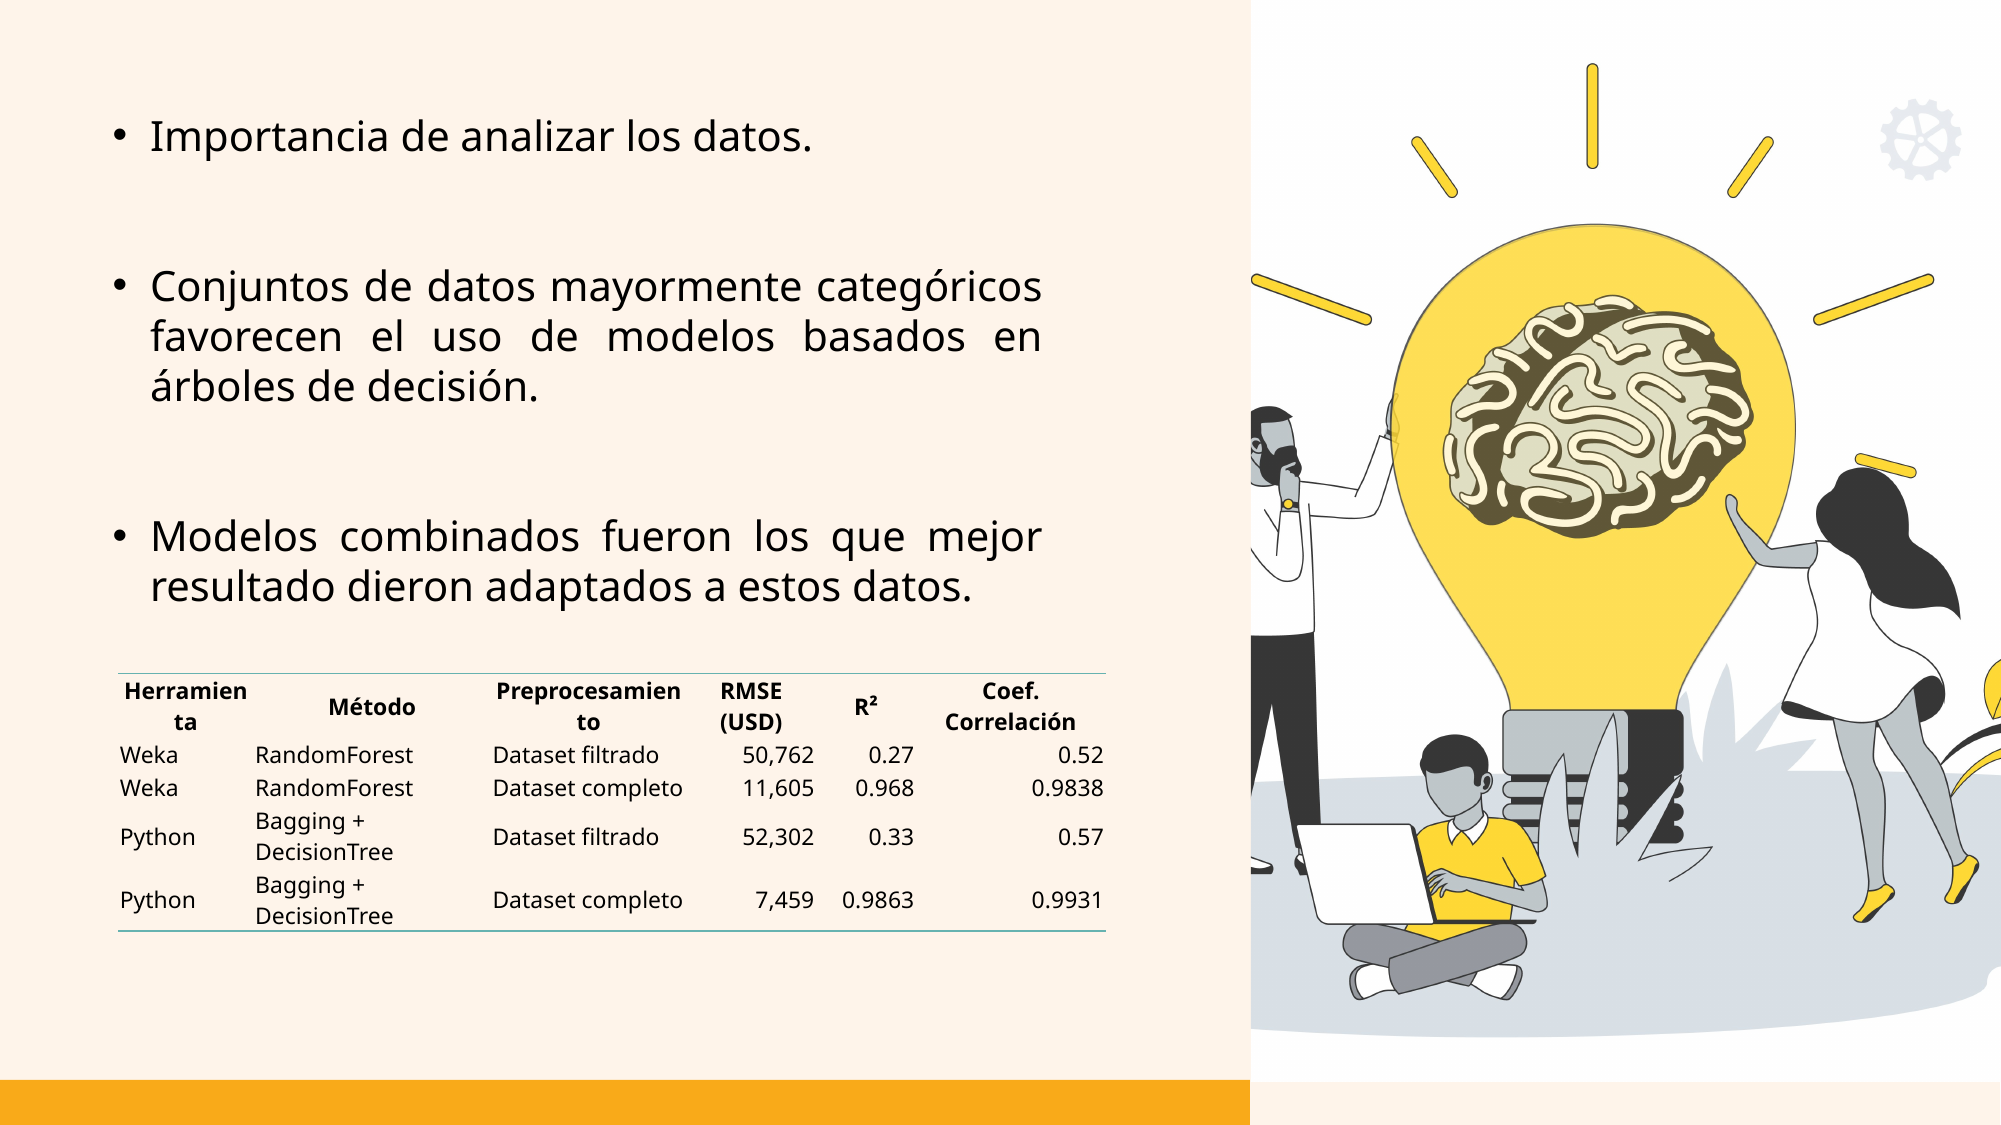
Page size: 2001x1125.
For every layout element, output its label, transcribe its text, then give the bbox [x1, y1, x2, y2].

table_header RMSE (USD) [687, 674, 816, 738]
table_header Coef. Correlación [916, 674, 1106, 738]
table_cell 7,459 [687, 867, 816, 930]
table_cell 0.33 [816, 803, 916, 867]
table_cell RandomForest [254, 738, 491, 770]
table_cell 0.9931 [916, 867, 1106, 930]
table_cell 0.9838 [916, 770, 1106, 803]
picture [1250, 0, 2001, 1082]
table_cell 0.57 [916, 803, 1106, 867]
table_header Preprocesamiento [491, 674, 687, 738]
table_cell Dataset completo [491, 770, 687, 803]
table_cell 0.9863 [816, 867, 916, 930]
table_cell Bagging + DecisionTree [254, 803, 491, 867]
table_cell Dataset filtrado [491, 803, 687, 867]
table_cell 0.968 [816, 770, 916, 803]
table_header R² [816, 674, 916, 738]
text_box Importancia de analizar los datos. Conjuntos de datos mayormente categóricos favorecen el uso de modelos basados en árboles de decisión. Modelos combinados fueron los que mejor resultado dieron adaptados a estos datos. [97, 101, 1058, 674]
table_cell 0.52 [916, 738, 1106, 770]
table_cell 11,605 [687, 770, 816, 803]
table_header Herramienta [118, 674, 254, 738]
table_cell Dataset filtrado [491, 738, 687, 770]
table_cell RandomForest [254, 770, 491, 803]
table_header Método [254, 674, 491, 738]
table_cell Python [118, 803, 254, 867]
table_cell 52,302 [687, 803, 816, 867]
table_cell Bagging + DecisionTree [254, 867, 491, 930]
table_cell Weka [118, 738, 254, 770]
table_cell 0.27 [816, 738, 916, 770]
table_cell Weka [118, 770, 254, 803]
table_cell Dataset completo [491, 867, 687, 930]
table_cell 50,762 [687, 738, 816, 770]
table_cell Python [118, 867, 254, 930]
